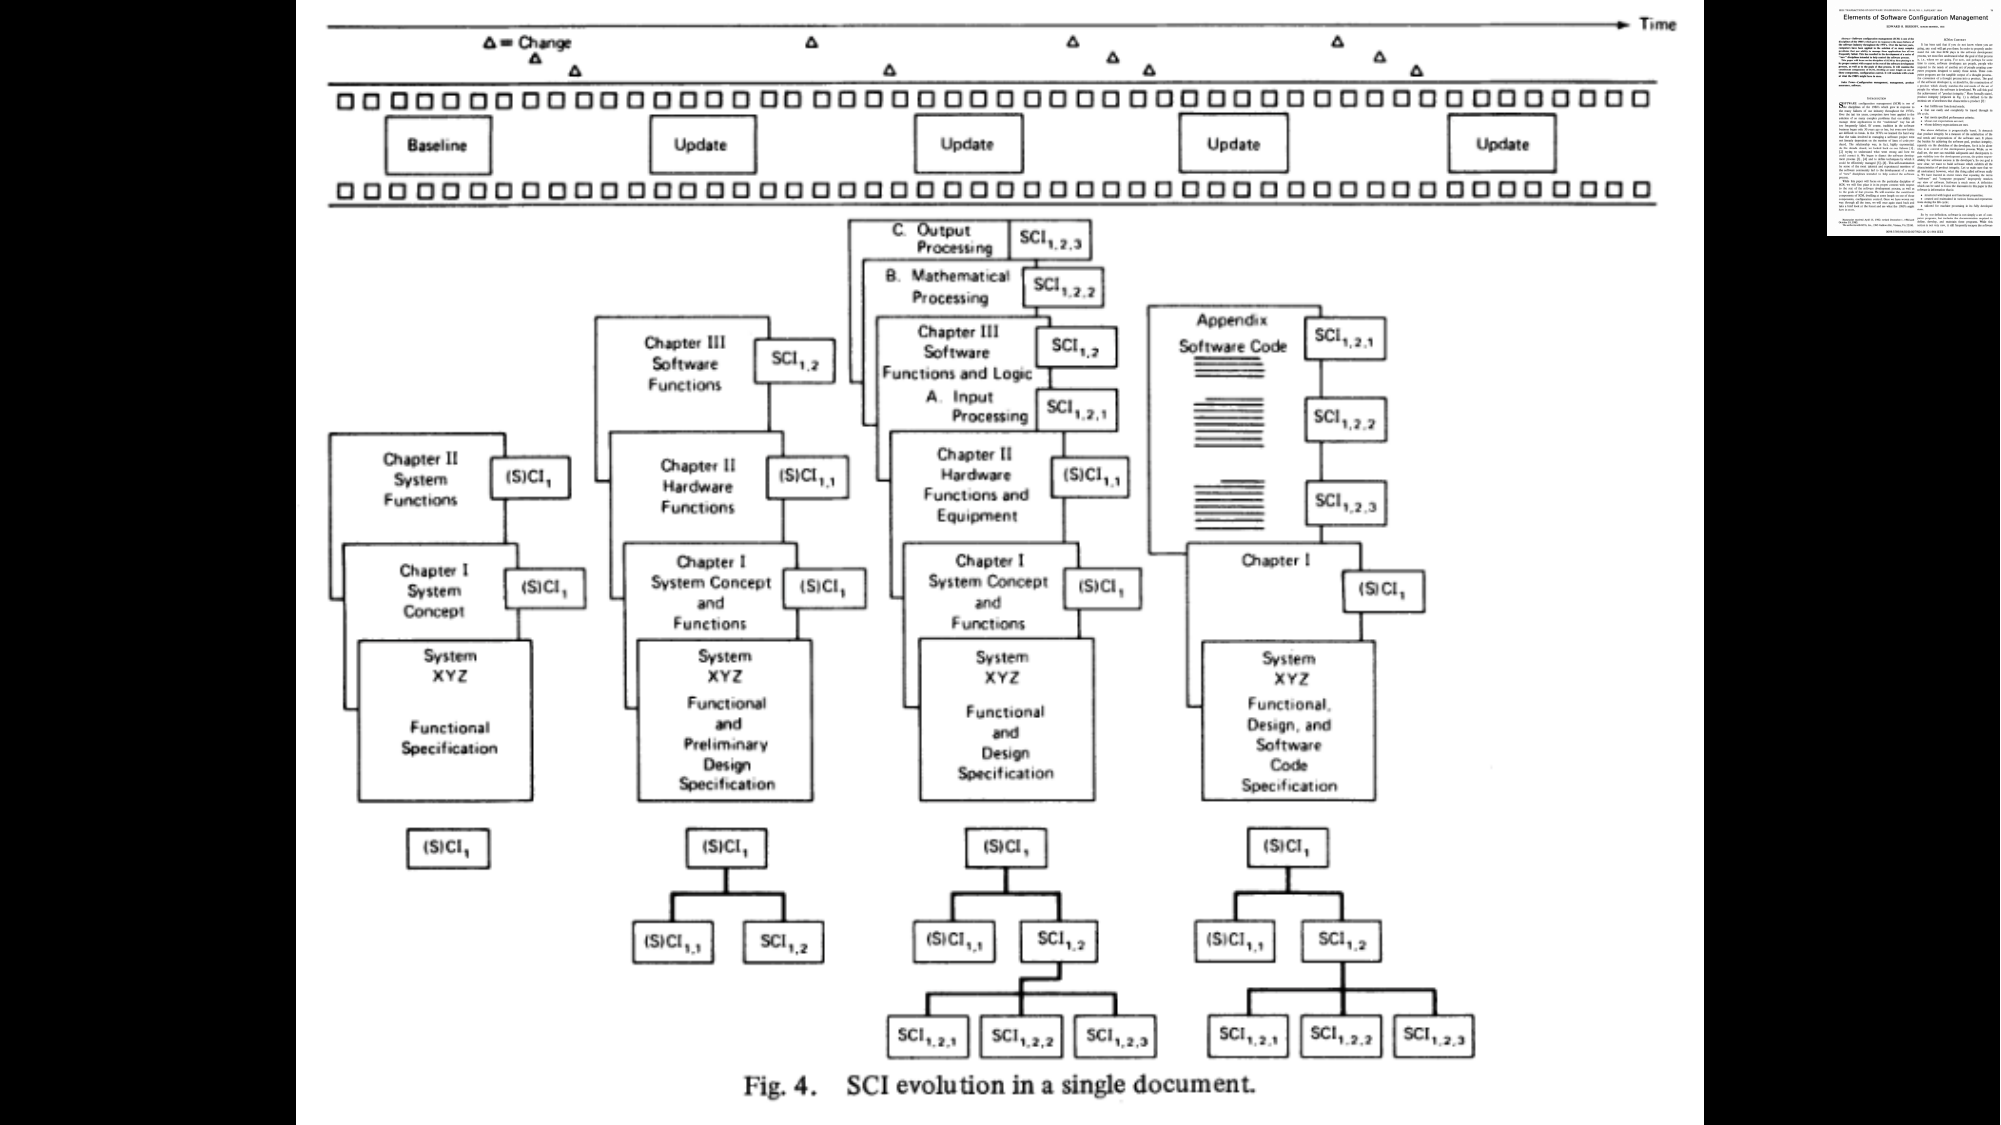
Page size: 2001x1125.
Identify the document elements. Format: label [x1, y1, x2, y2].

picture [296, 0, 1704, 1125]
picture [1827, 0, 2000, 236]
